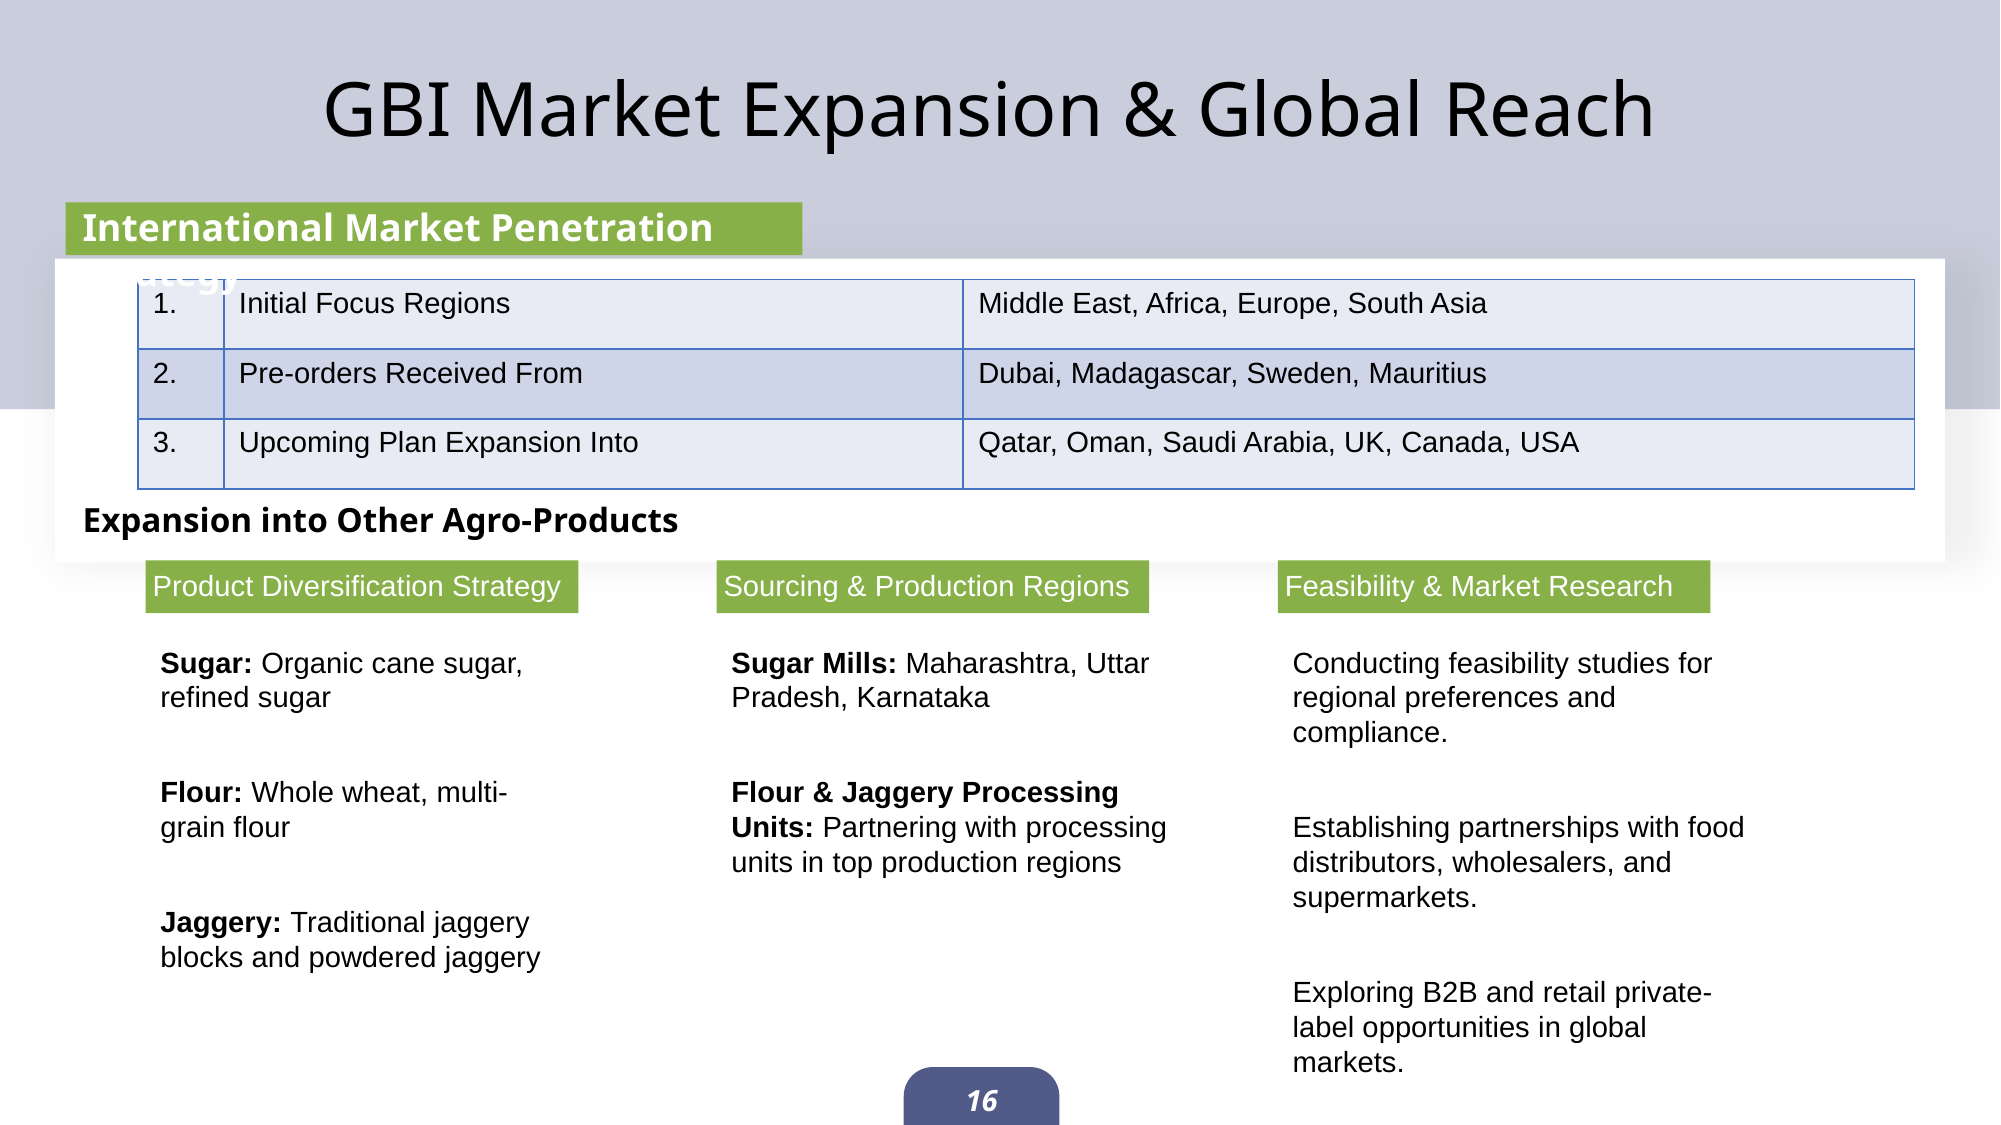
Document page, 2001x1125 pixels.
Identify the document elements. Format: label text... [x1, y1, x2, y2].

text_box [0, 0, 2000, 410]
text_box Feasibility & Market Research [1269, 554, 1711, 615]
text_box [54, 258, 1946, 563]
table_cell 3. [139, 420, 223, 488]
text_box Sugar Mills: Maharashtra, Uttar Pradesh, Karnataka Flour & Jaggery Processing Units: Partnering with processing units in top production regions [716, 636, 1206, 953]
table_cell Qatar, Oman, Saudi Arabia, UK, Canada, USA [964, 420, 1914, 488]
text_box Sourcing & Production Regions [708, 554, 1150, 615]
text_box GBI Market Expansion & Global Reach [325, 38, 1675, 175]
text_box [65, 202, 803, 256]
text_box Conducting feasibility studies for regional preferences and compliance. Establishing partnerships with food distributors, wholesalers, and supermarkets. Exploring B2B and retail private-label opportunities in global markets. [1277, 636, 1767, 1061]
text_box Expansion into Other Agro-Products [67, 492, 1027, 545]
text_box Product Diversification Strategy [137, 554, 579, 615]
table_header Middle East, Africa, Europe, South Asia [964, 280, 1914, 348]
table_cell Dubai, Madagascar, Sweden, Mauritius [964, 350, 1914, 418]
table_cell Upcoming Plan Expansion Into [225, 420, 962, 488]
text_box International Market Penetration Strategy [67, 196, 803, 249]
text_box 16 [902, 1066, 1061, 1125]
table_cell Pre-orders Received From [225, 350, 962, 418]
text_box Sugar: Organic cane sugar, refined sugar Flour: Whole wheat, multi-grain flour Jaggery: Traditional jaggery blocks and powdered jaggery [145, 636, 579, 1061]
table_cell 2. [139, 350, 223, 418]
table_header Initial Focus Regions [225, 280, 962, 348]
table_header 1. [139, 280, 223, 348]
